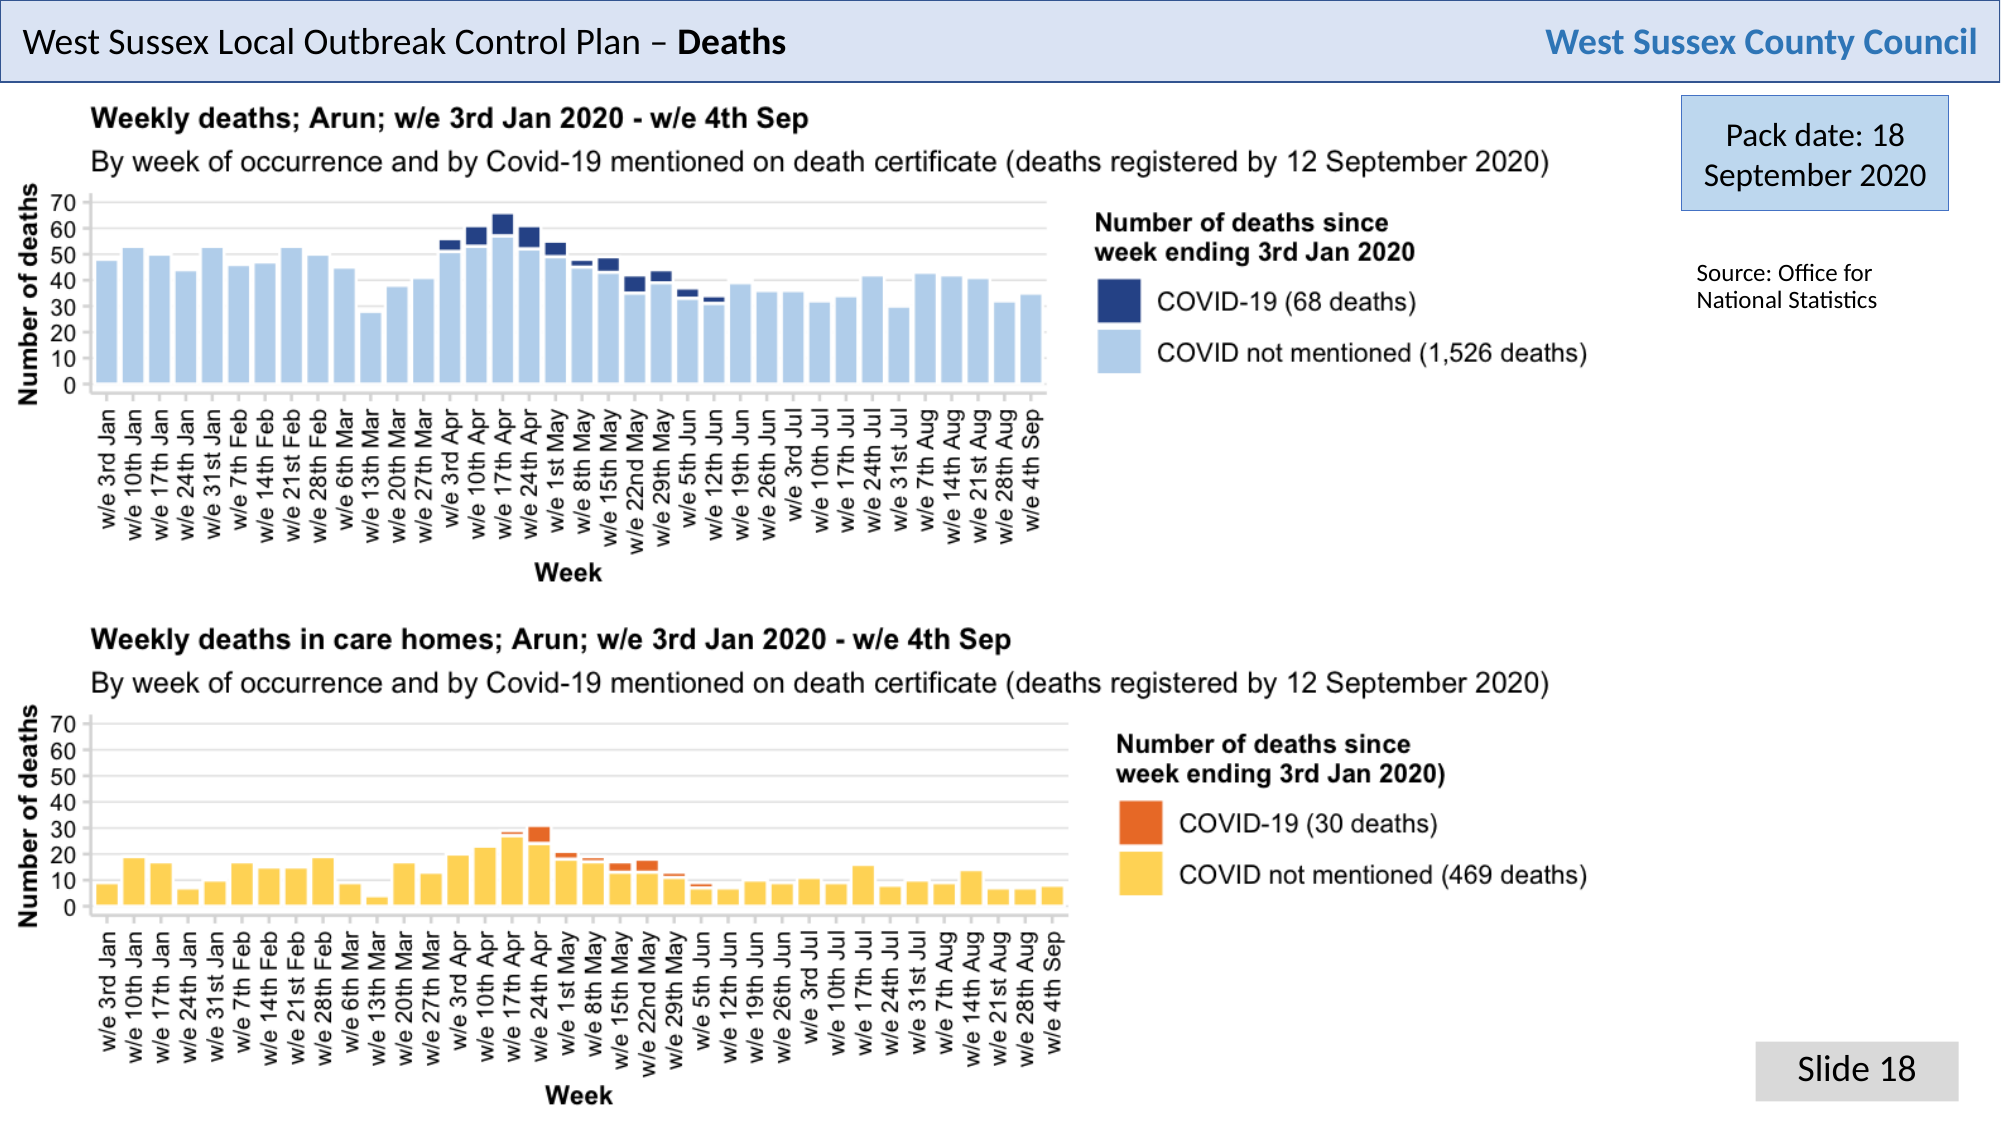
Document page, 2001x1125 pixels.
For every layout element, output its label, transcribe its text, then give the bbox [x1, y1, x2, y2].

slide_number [1681, 95, 1949, 211]
list Source: Office for National Statistics [1681, 252, 1959, 289]
picture [3, 91, 1619, 602]
list Slide 18 [1755, 1041, 1959, 1102]
picture [3, 612, 1619, 1125]
